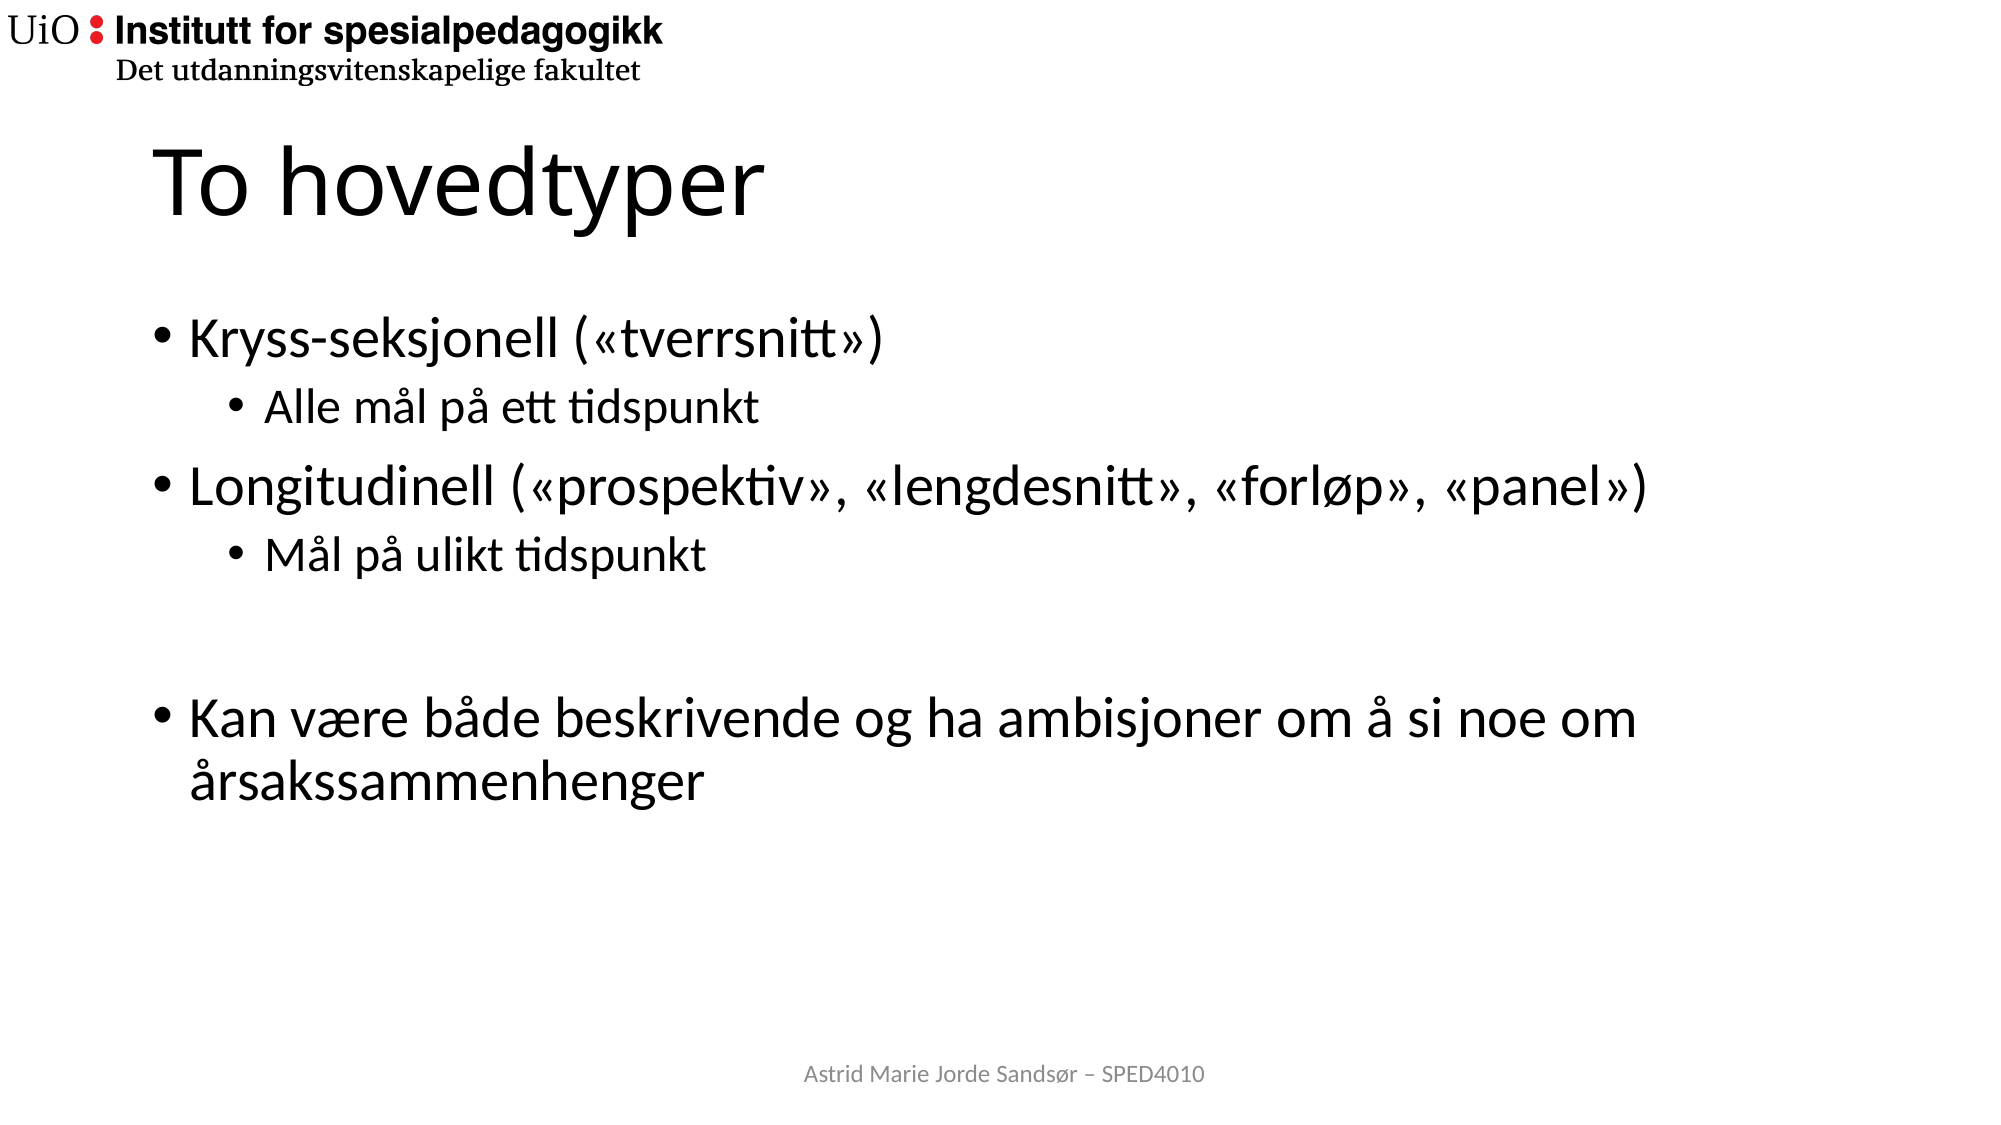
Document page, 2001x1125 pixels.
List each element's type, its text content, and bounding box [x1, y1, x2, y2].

footer Astrid Marie Jorde Sandsør – SPED4010 [369, 1042, 1646, 1103]
list Kryss-seksjonell («tverrsnitt») Alle mål på ett tidspunkt Longitudinell («prospektiv», «lengdesnitt», «forløp», «panel») Mål på ulikt tidspunkt Kan være både beskrivende og ha ambisjoner om å si noe om årsakssammenhenger [137, 299, 1863, 1014]
picture [8, 15, 663, 86]
title To hovedtyper [137, 94, 1863, 278]
